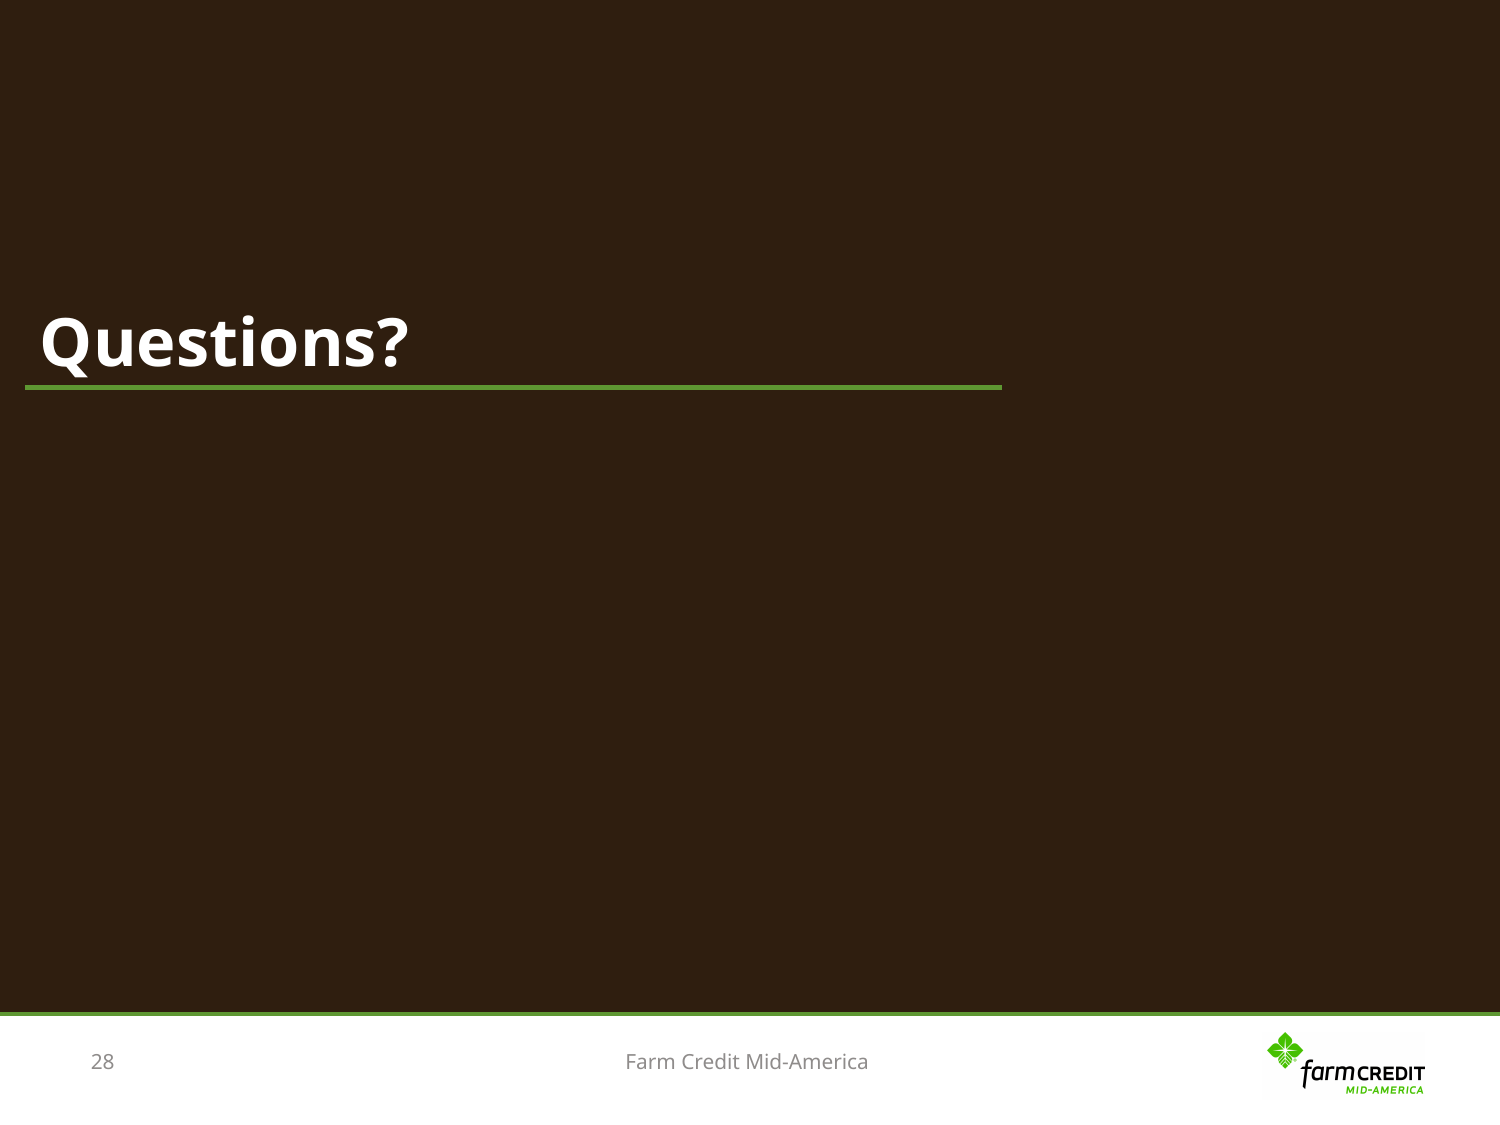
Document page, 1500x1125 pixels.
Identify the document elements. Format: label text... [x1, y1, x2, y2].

slide_number 28 [75, 1032, 201, 1093]
footer Farm Credit Mid-America [512, 1032, 988, 1093]
picture [1262, 1032, 1425, 1100]
list Questions? [24, 141, 1002, 388]
